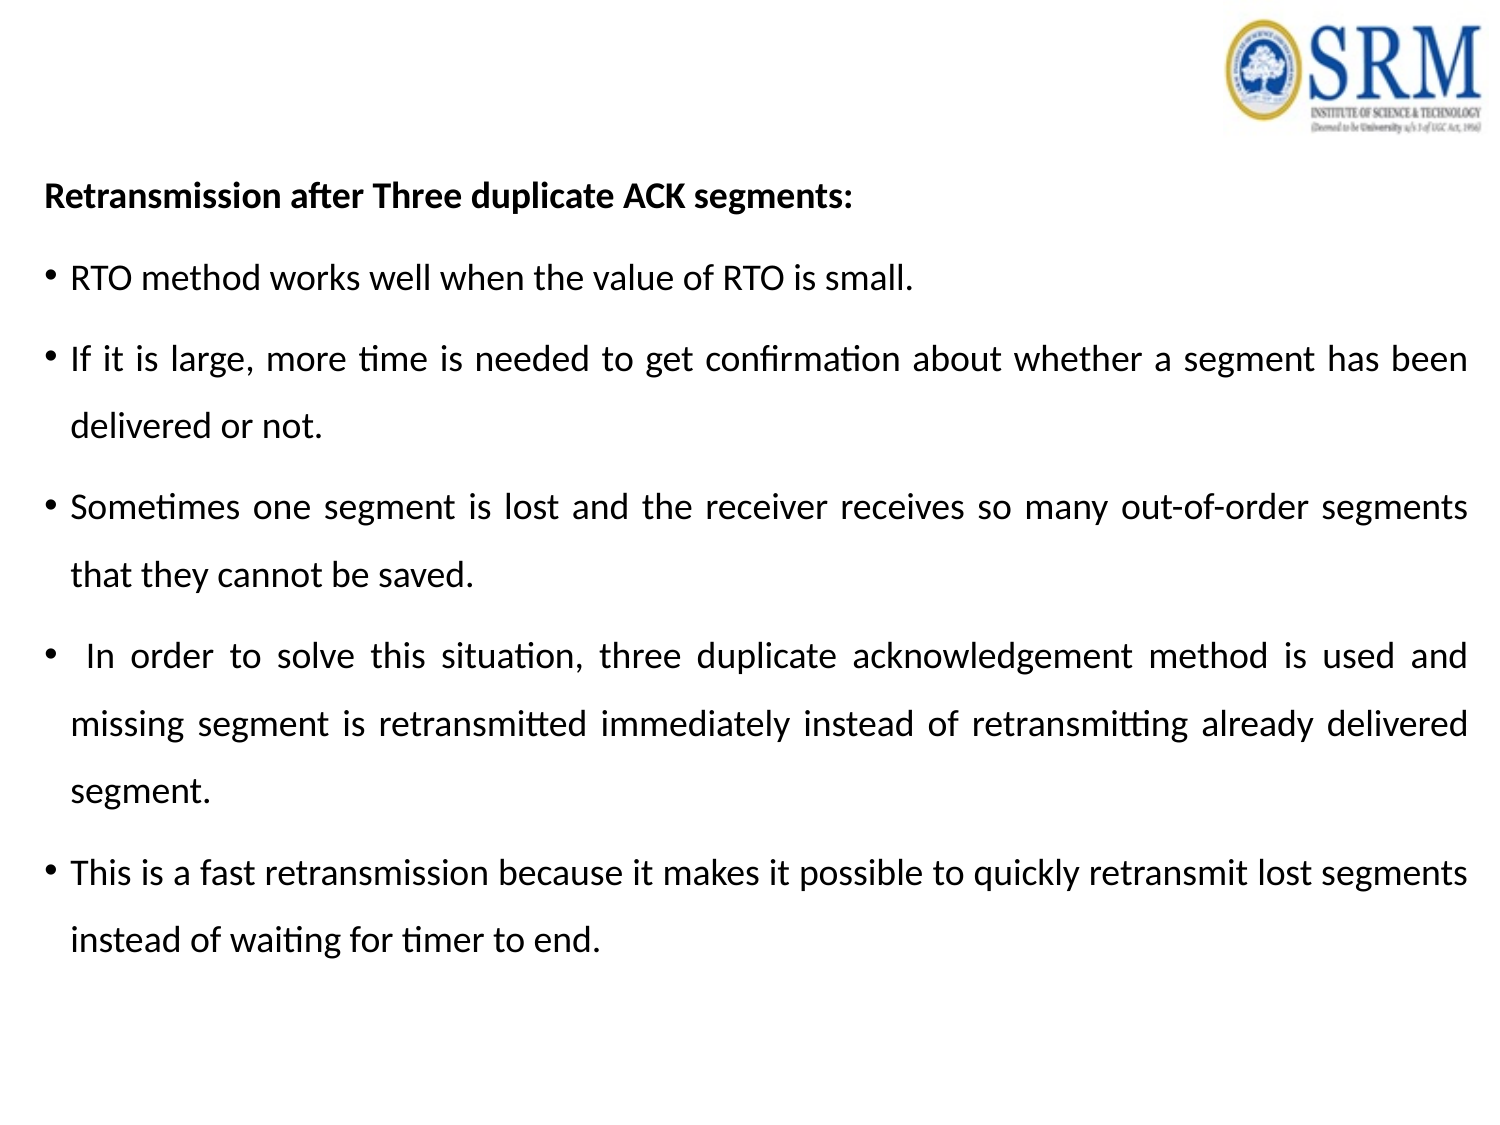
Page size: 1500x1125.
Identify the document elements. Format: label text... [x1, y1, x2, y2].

picture [1223, 0, 1489, 149]
list Retransmission after Three duplicate ACK segments: RTO method works well when the value of RTO is small. If it is large, more time is needed to get confirmation about whether a segment has been delivered or not. Sometimes one segment is lost and the receiver receives so many out-of-order segments that they cannot be saved. In order to solve this situation, three duplicate acknowledgement method is used and missing segment is retransmitted immediately instead of retransmitting already delivered segment. This is a fast retransmission because it makes it possible to quickly retransmit lost segments instead of waiting for timer to end. [29, 168, 1484, 968]
